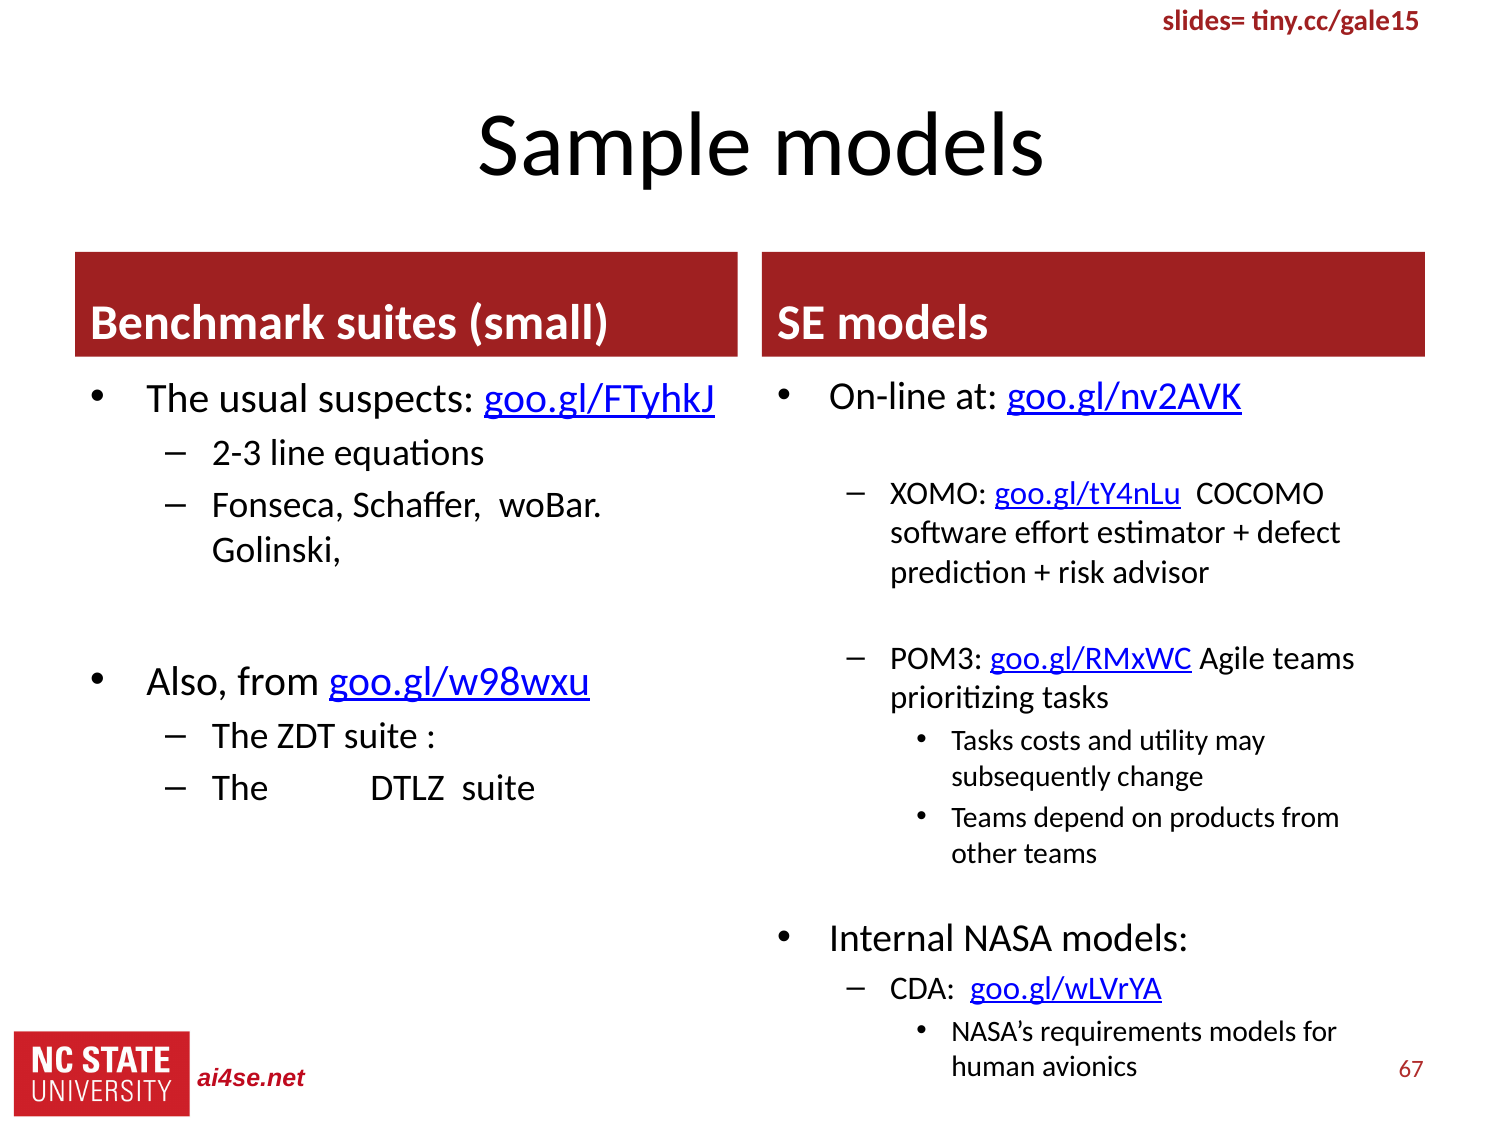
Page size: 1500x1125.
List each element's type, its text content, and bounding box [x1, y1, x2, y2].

list Benchmark suites (small) [73, 250, 740, 359]
list The usual suspects: goo.gl/FTyhkJ 2-3 line equations Fonseca, Schaffer, woBar. Golinski, Also, from goo.gl/w98wxu The ZDT suite : The DTLZ suite [75, 362, 738, 1011]
list SE models [760, 250, 1427, 359]
title Sample models [86, 45, 1437, 233]
list On-line at: goo.gl/nv2AVK XOMO: goo.gl/tY4nLu COCOMO software effort estimator + defect prediction + risk advisor POM3: goo.gl/RMxWC Agile teams prioritizing tasks Tasks costs and utility may subsequently change Teams depend on products from other teams Internal NASA models: CDA: goo.gl/wLVrYA NASA’s requirements models for human avionics [761, 362, 1425, 1098]
picture [13, 1030, 191, 1118]
